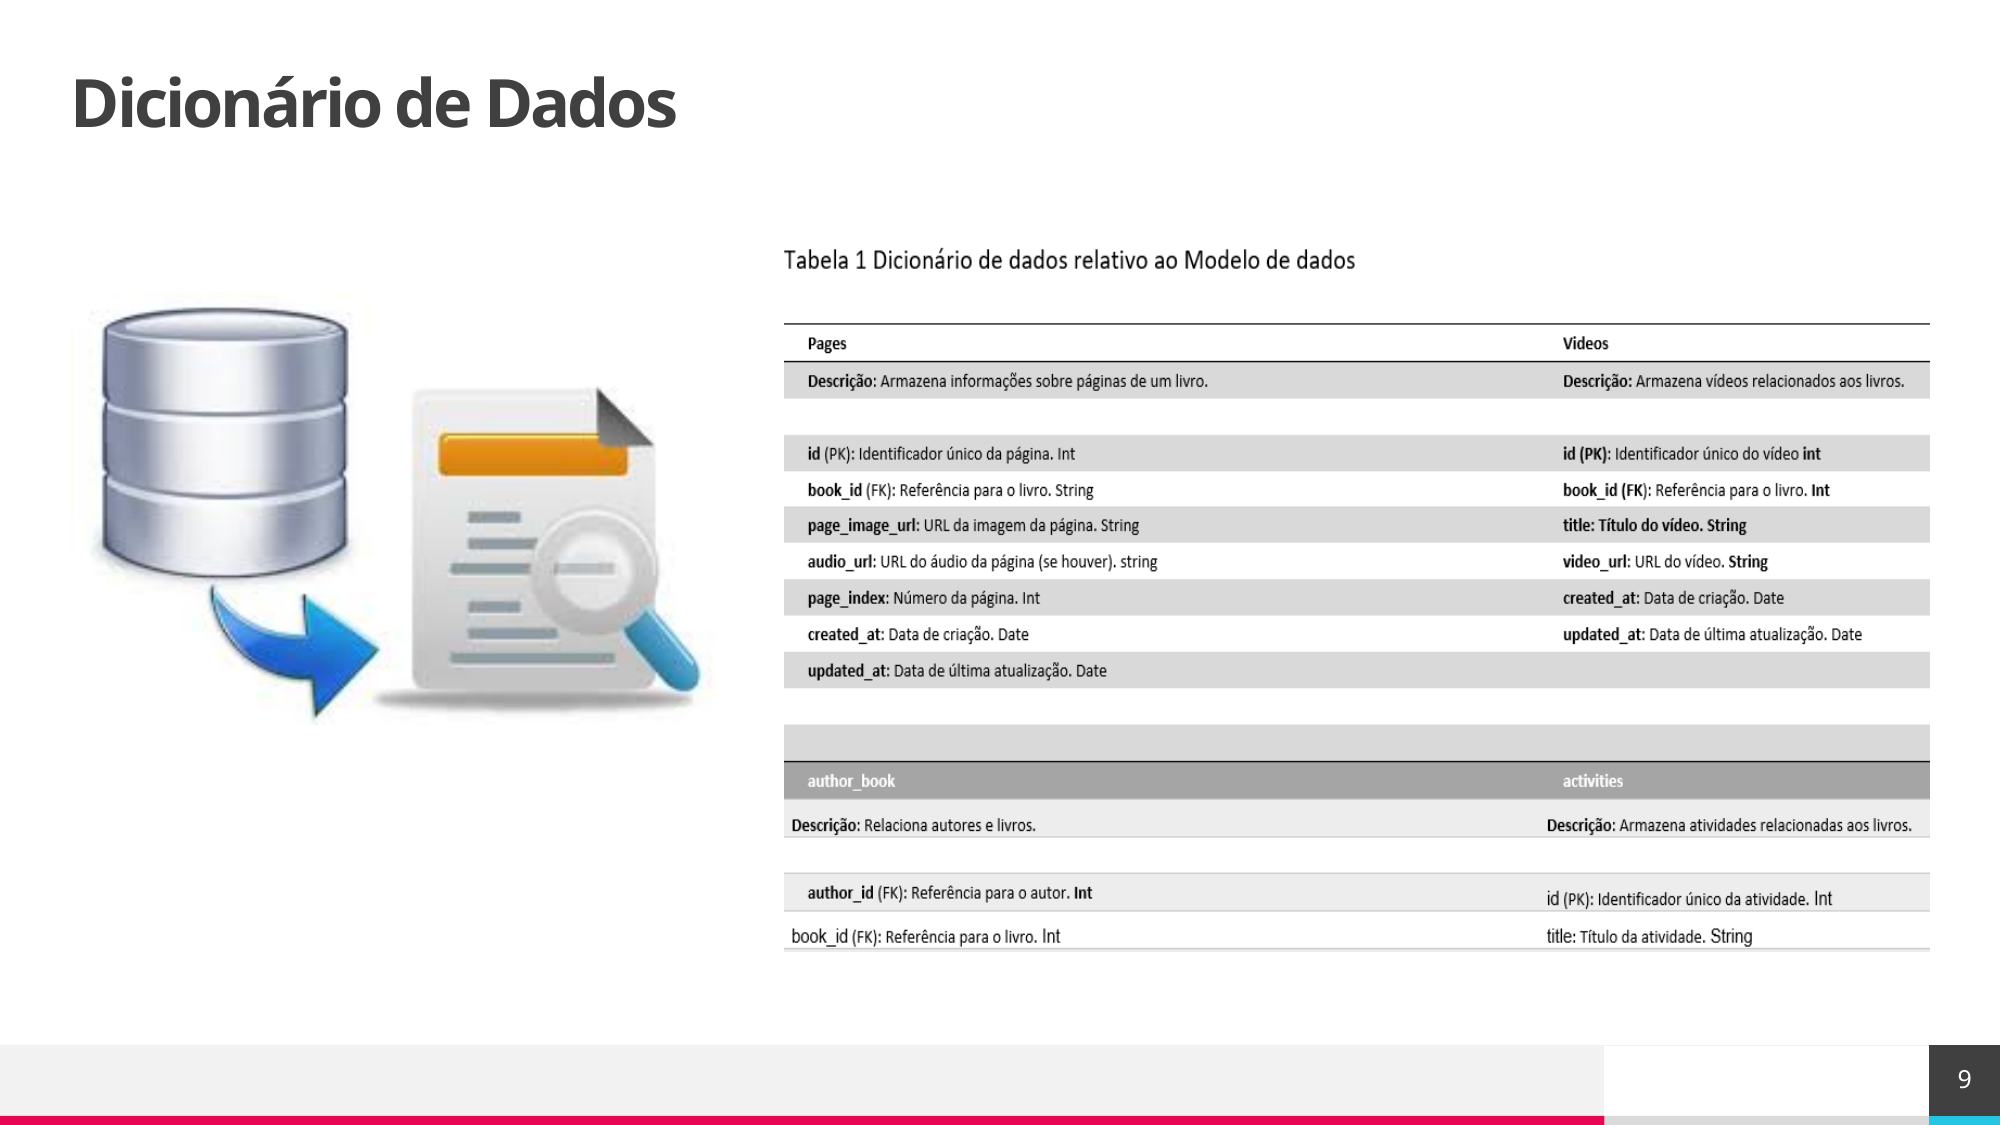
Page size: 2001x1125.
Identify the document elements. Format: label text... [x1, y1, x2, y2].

slide_number 9 [1929, 1045, 2000, 1116]
picture [784, 239, 1930, 952]
picture [70, 292, 720, 725]
title Dicionário de Dados [70, 70, 1930, 142]
